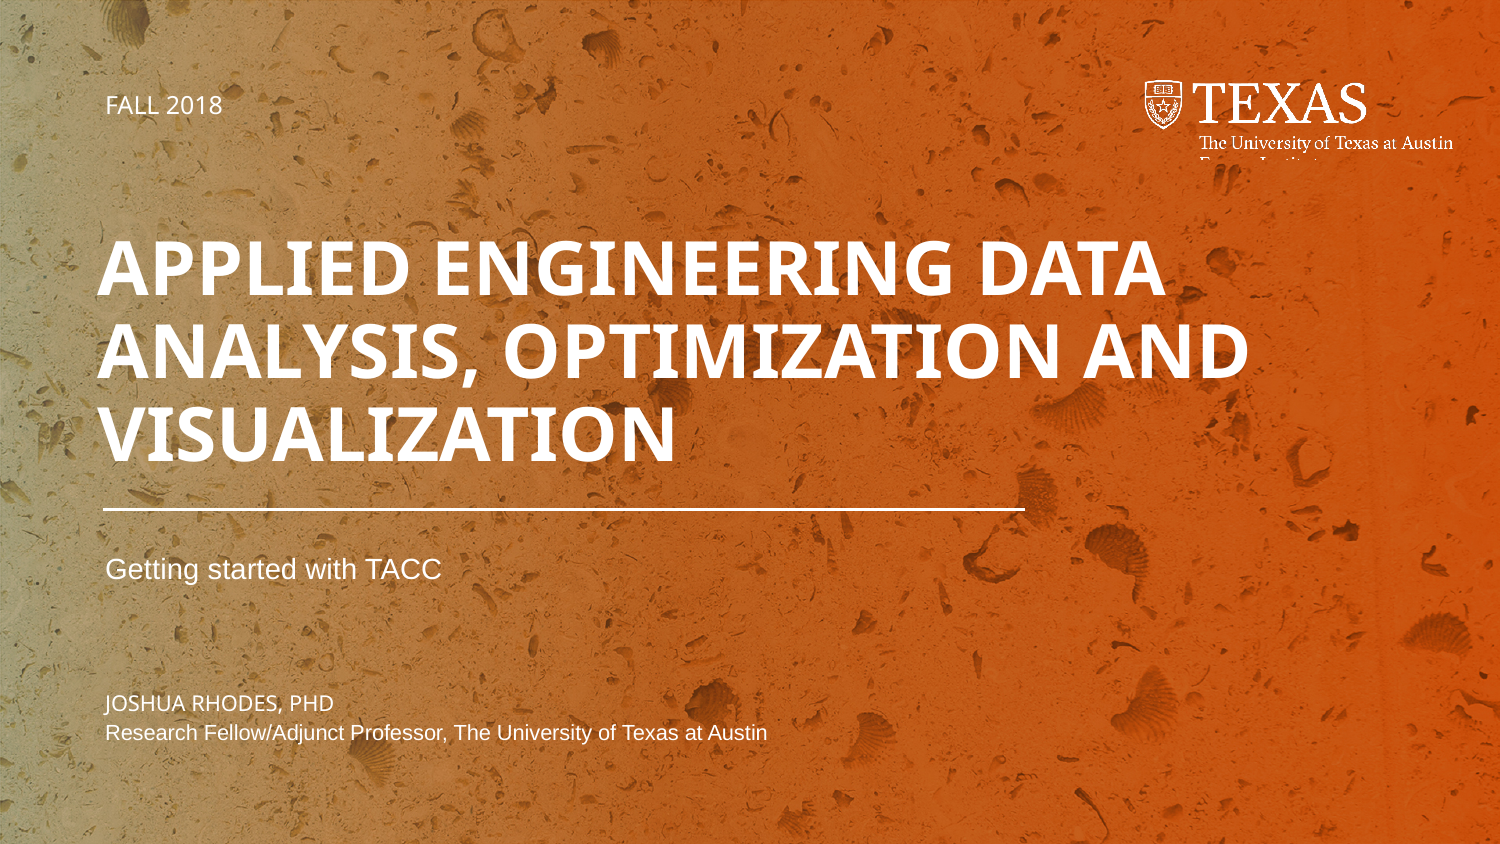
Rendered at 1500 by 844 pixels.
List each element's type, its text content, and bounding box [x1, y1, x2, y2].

text_box Joshua Rhodes, PhD Research Fellow/Adjunct Professor, The University of Texas at Austin [89, 674, 1384, 750]
text_box Getting started with TACC [89, 546, 1384, 622]
picture [0, 0, 1500, 844]
text_box Fall 2018 [89, 75, 1375, 139]
text_box Applied engineering Data analysis, optimization and visualization [82, 196, 1377, 485]
